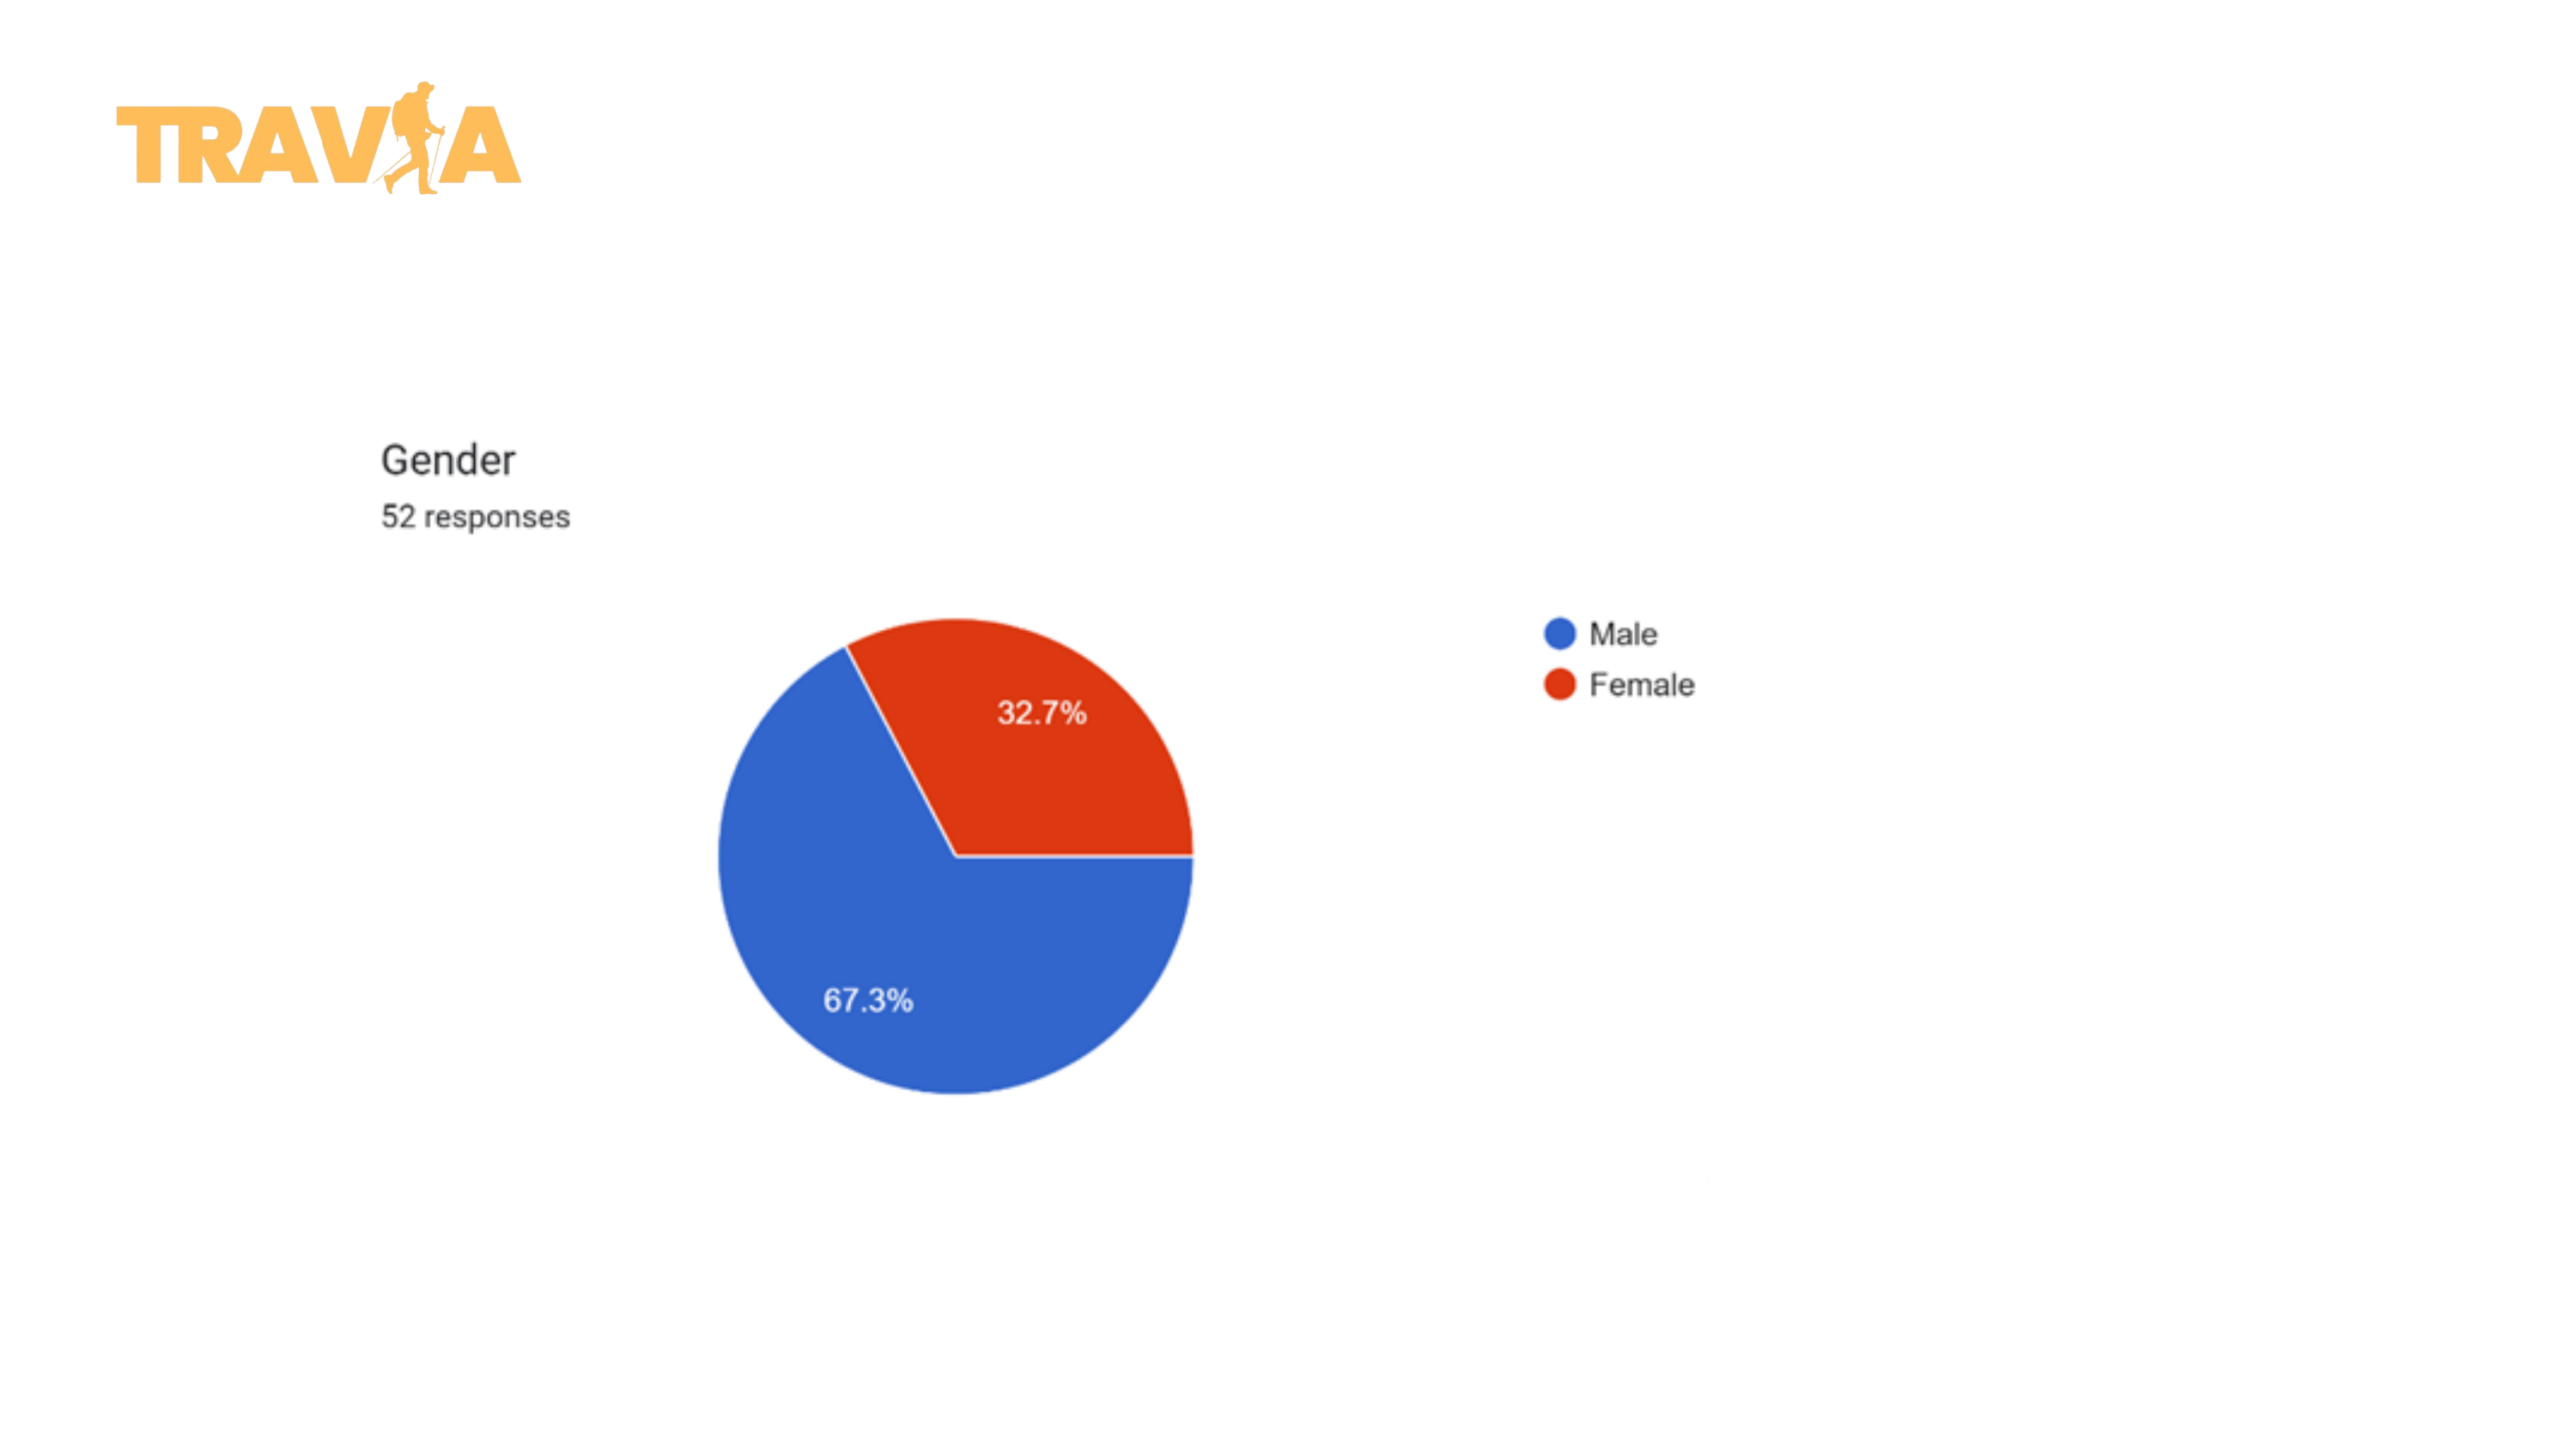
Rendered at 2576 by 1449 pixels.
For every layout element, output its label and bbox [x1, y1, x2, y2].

text_box [110, 61, 536, 228]
text_box [318, 369, 2258, 1186]
